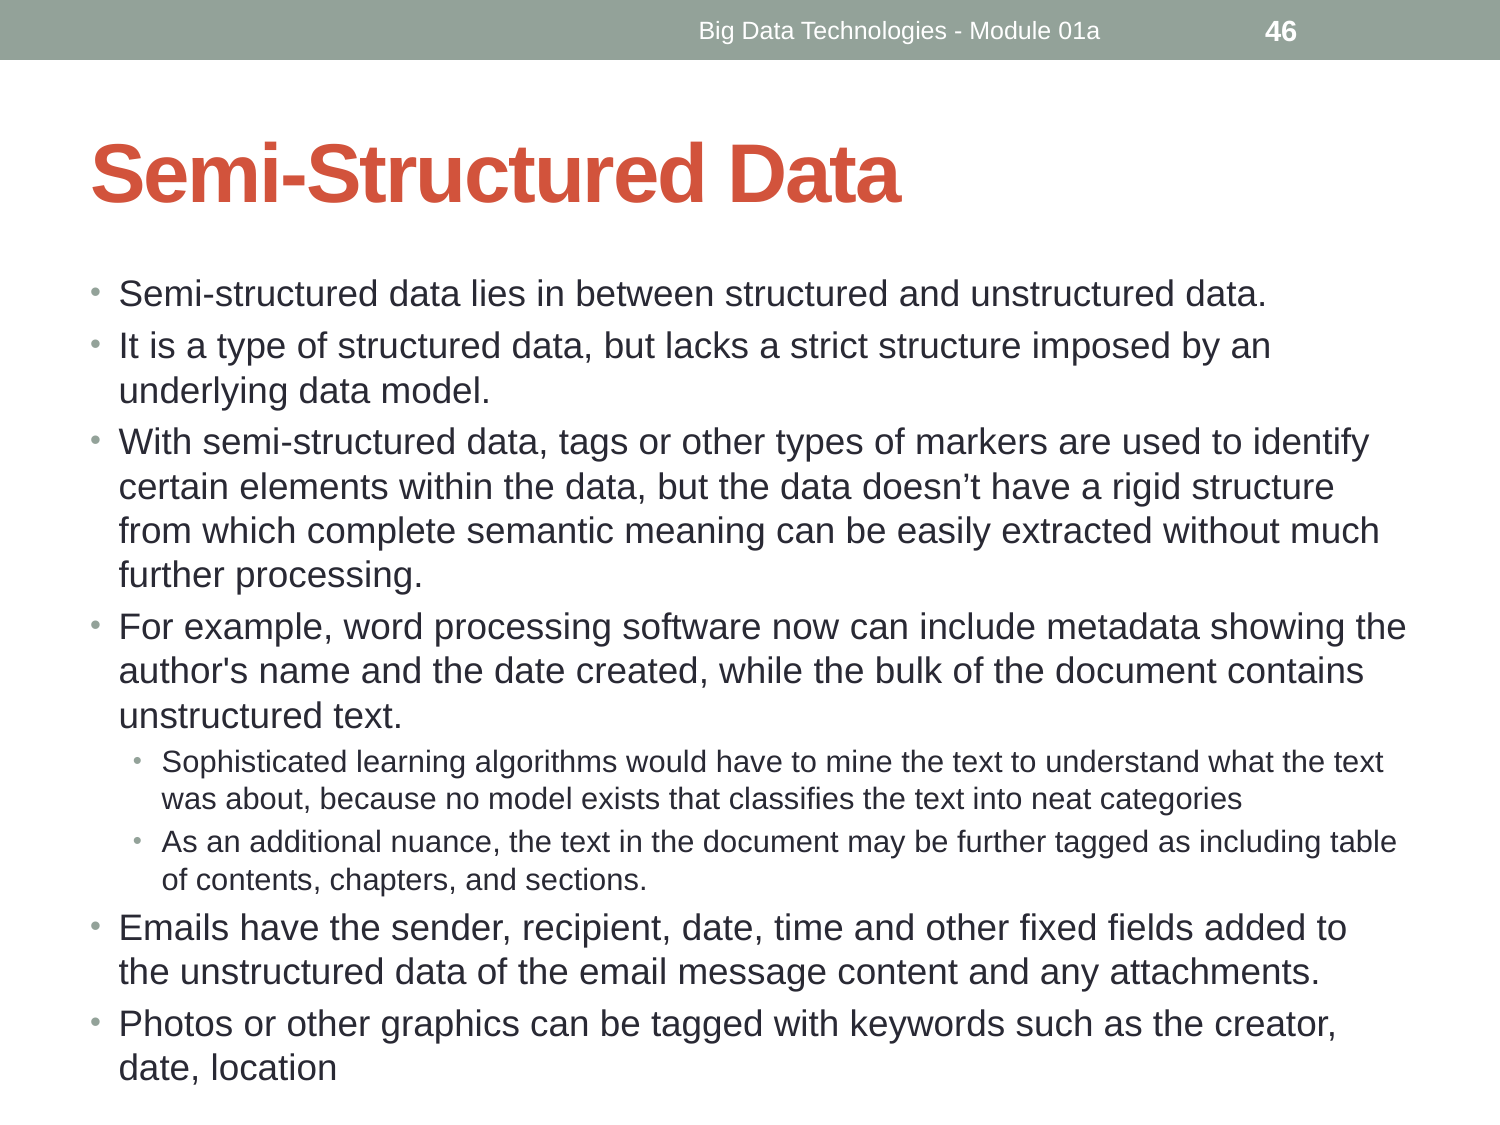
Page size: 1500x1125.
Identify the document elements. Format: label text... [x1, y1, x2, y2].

list Semi-structured data lies in between structured and unstructured data. It is a type of structured data, but lacks a strict structure imposed by an underlying data model. With semi-structured data, tags or other types of markers are used to identify certain elements within the data, but the data doesn’t have a rigid structure from which complete semantic meaning can be easily extracted without much further processing. For example, word processing software now can include metadata showing the author's name and the date created, while the bulk of the document contains unstructured text. Sophisticated learning algorithms would have to mine the text to understand what the text was about, because no model exists that classifies the text into neat categories As an additional nuance, the text in the document may be further tagged as including table of contents, chapters, and sections. Emails have the sender, recipient, date, time and other fixed fields added to the unstructured data of the email message content and any attachments. Photos or other graphics can be tagged with keywords such as the creator, date, location [75, 262, 1425, 1100]
title Semi-Structured Data [75, 87, 1425, 250]
footer Big Data Technologies - Module 01a [562, 3, 1238, 57]
slide_number 46 [1250, 3, 1425, 57]
